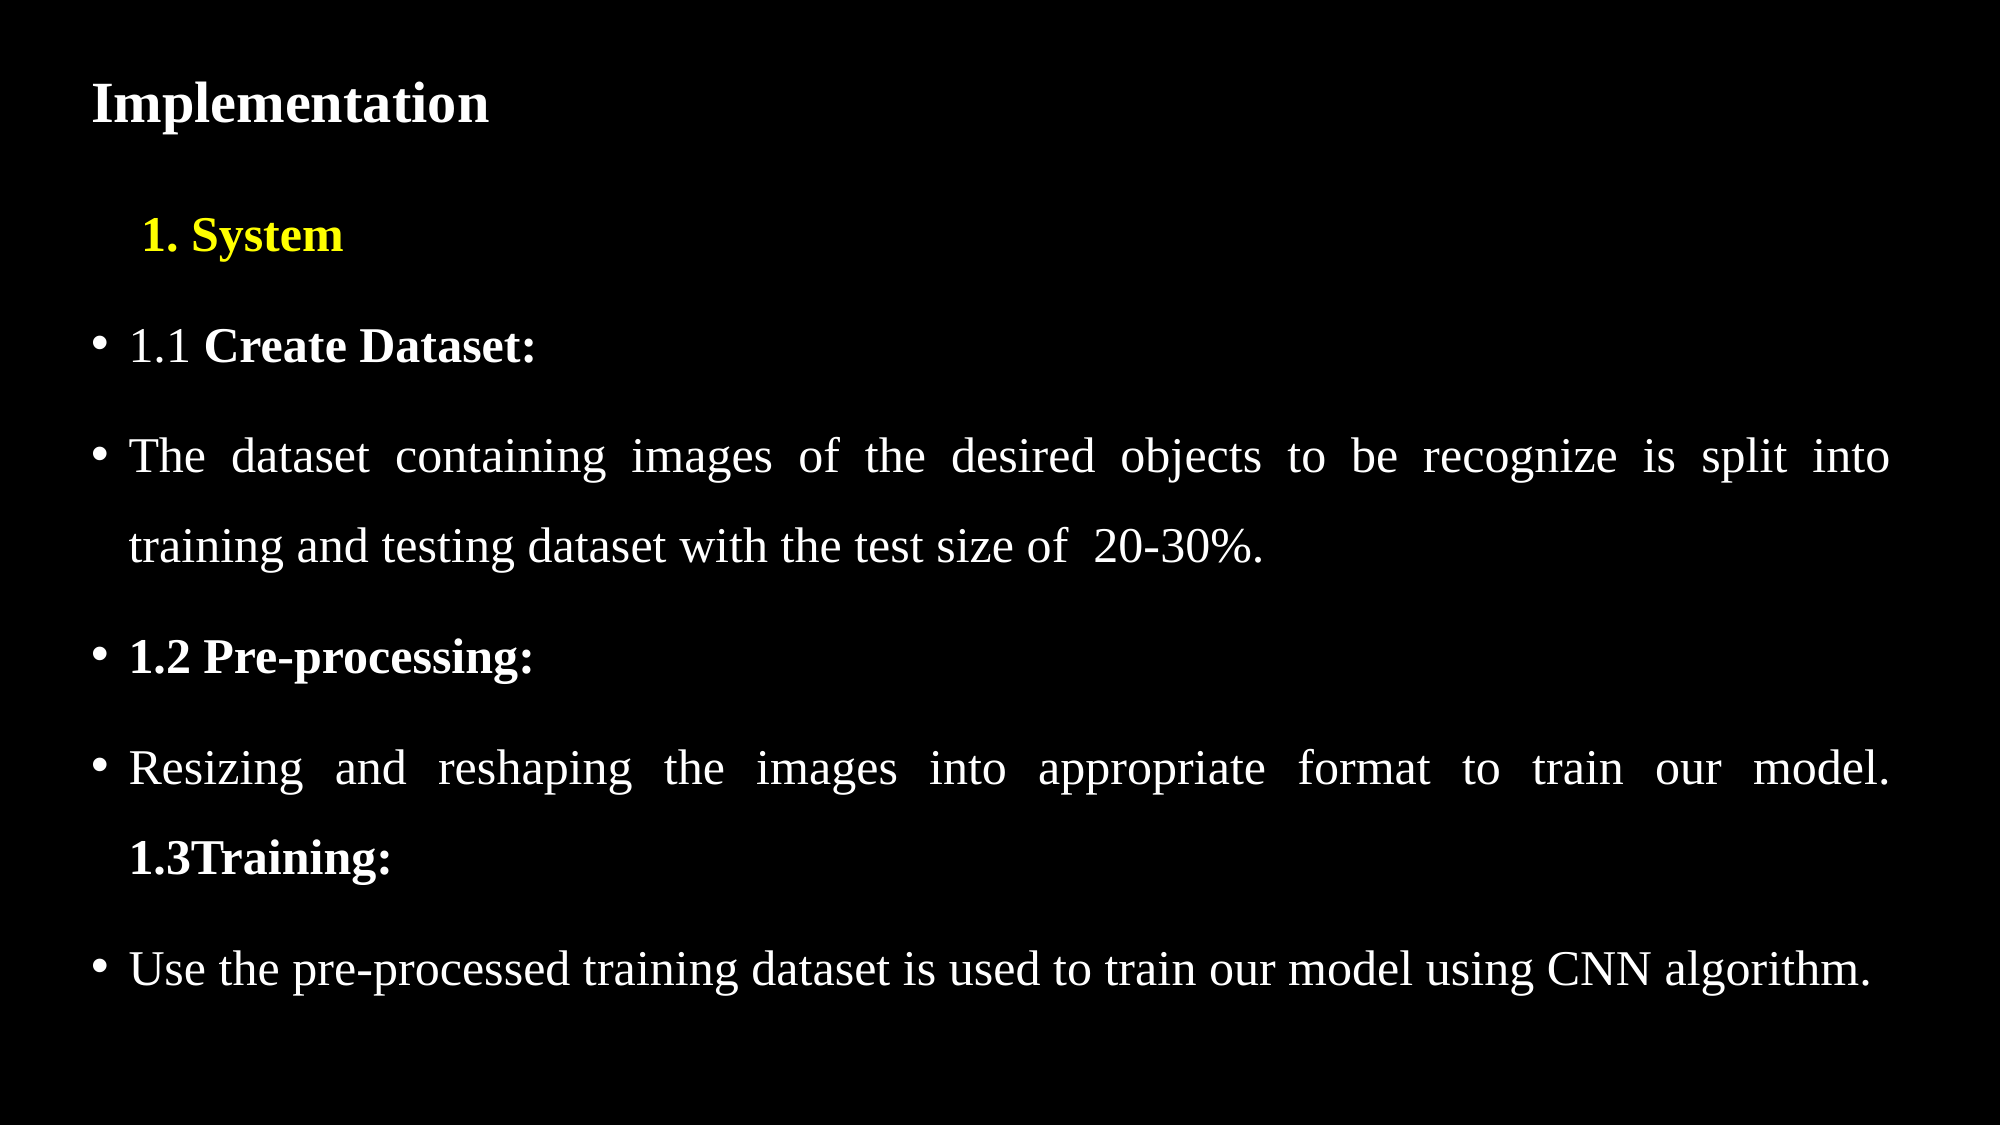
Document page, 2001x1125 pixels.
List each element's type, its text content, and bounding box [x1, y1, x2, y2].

list 1. System 1.1 Create Dataset: The dataset containing images of the desired objects to be recognize is split into training and testing dataset with the test size of 20-30%. 1.2 Pre-processing: Resizing and reshaping the images into appropriate format to train our model. 1.3Training: Use the pre-processed training dataset is used to train our model using CNN algorithm. [76, 163, 1908, 1059]
title Implementation [76, 44, 1882, 163]
